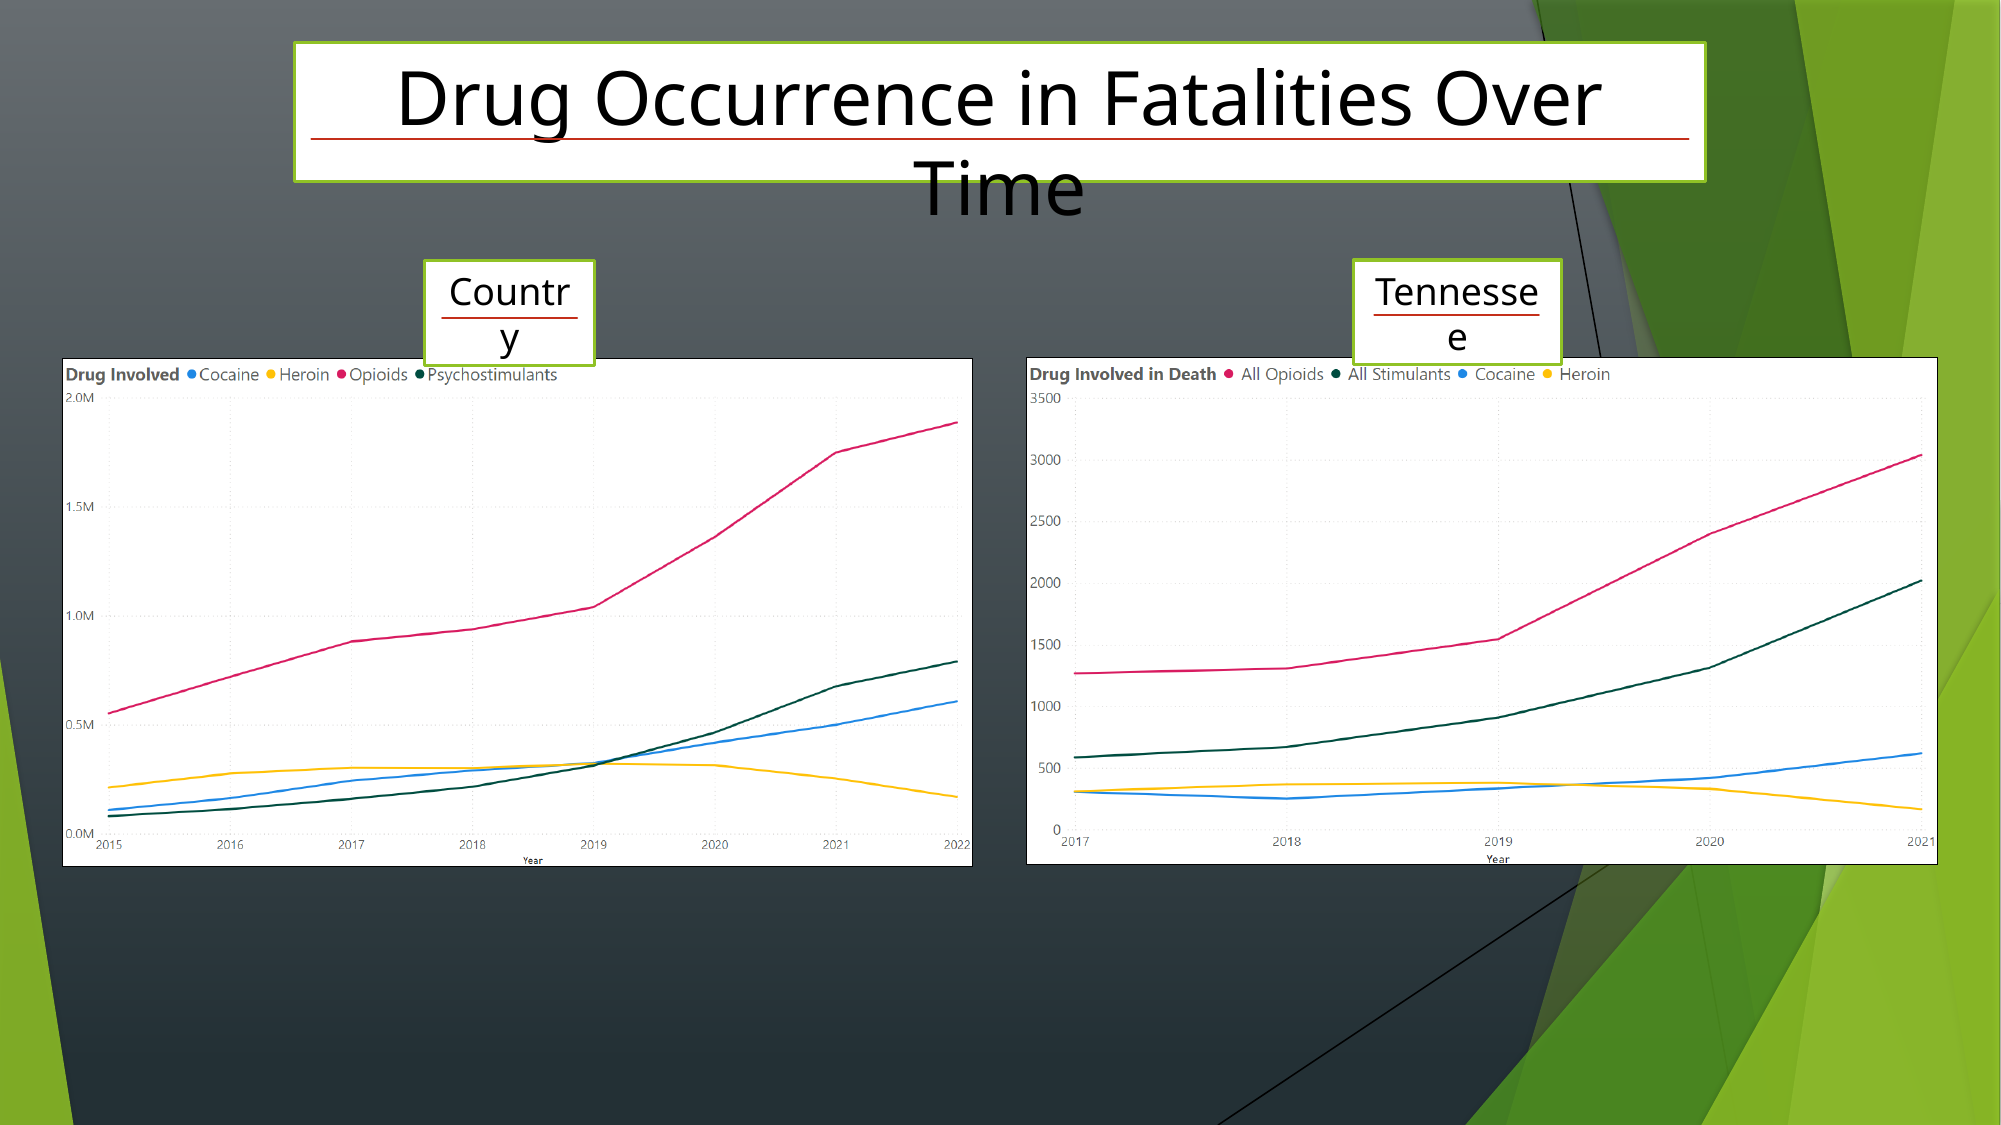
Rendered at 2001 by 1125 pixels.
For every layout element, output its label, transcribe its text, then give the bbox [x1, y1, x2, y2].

picture [1026, 356, 1938, 866]
picture [61, 358, 973, 867]
text_box Tennessee [1352, 258, 1563, 356]
title Drug Occurrence in Fatalities Over Time [293, 41, 1707, 183]
text_box Country [423, 259, 596, 357]
